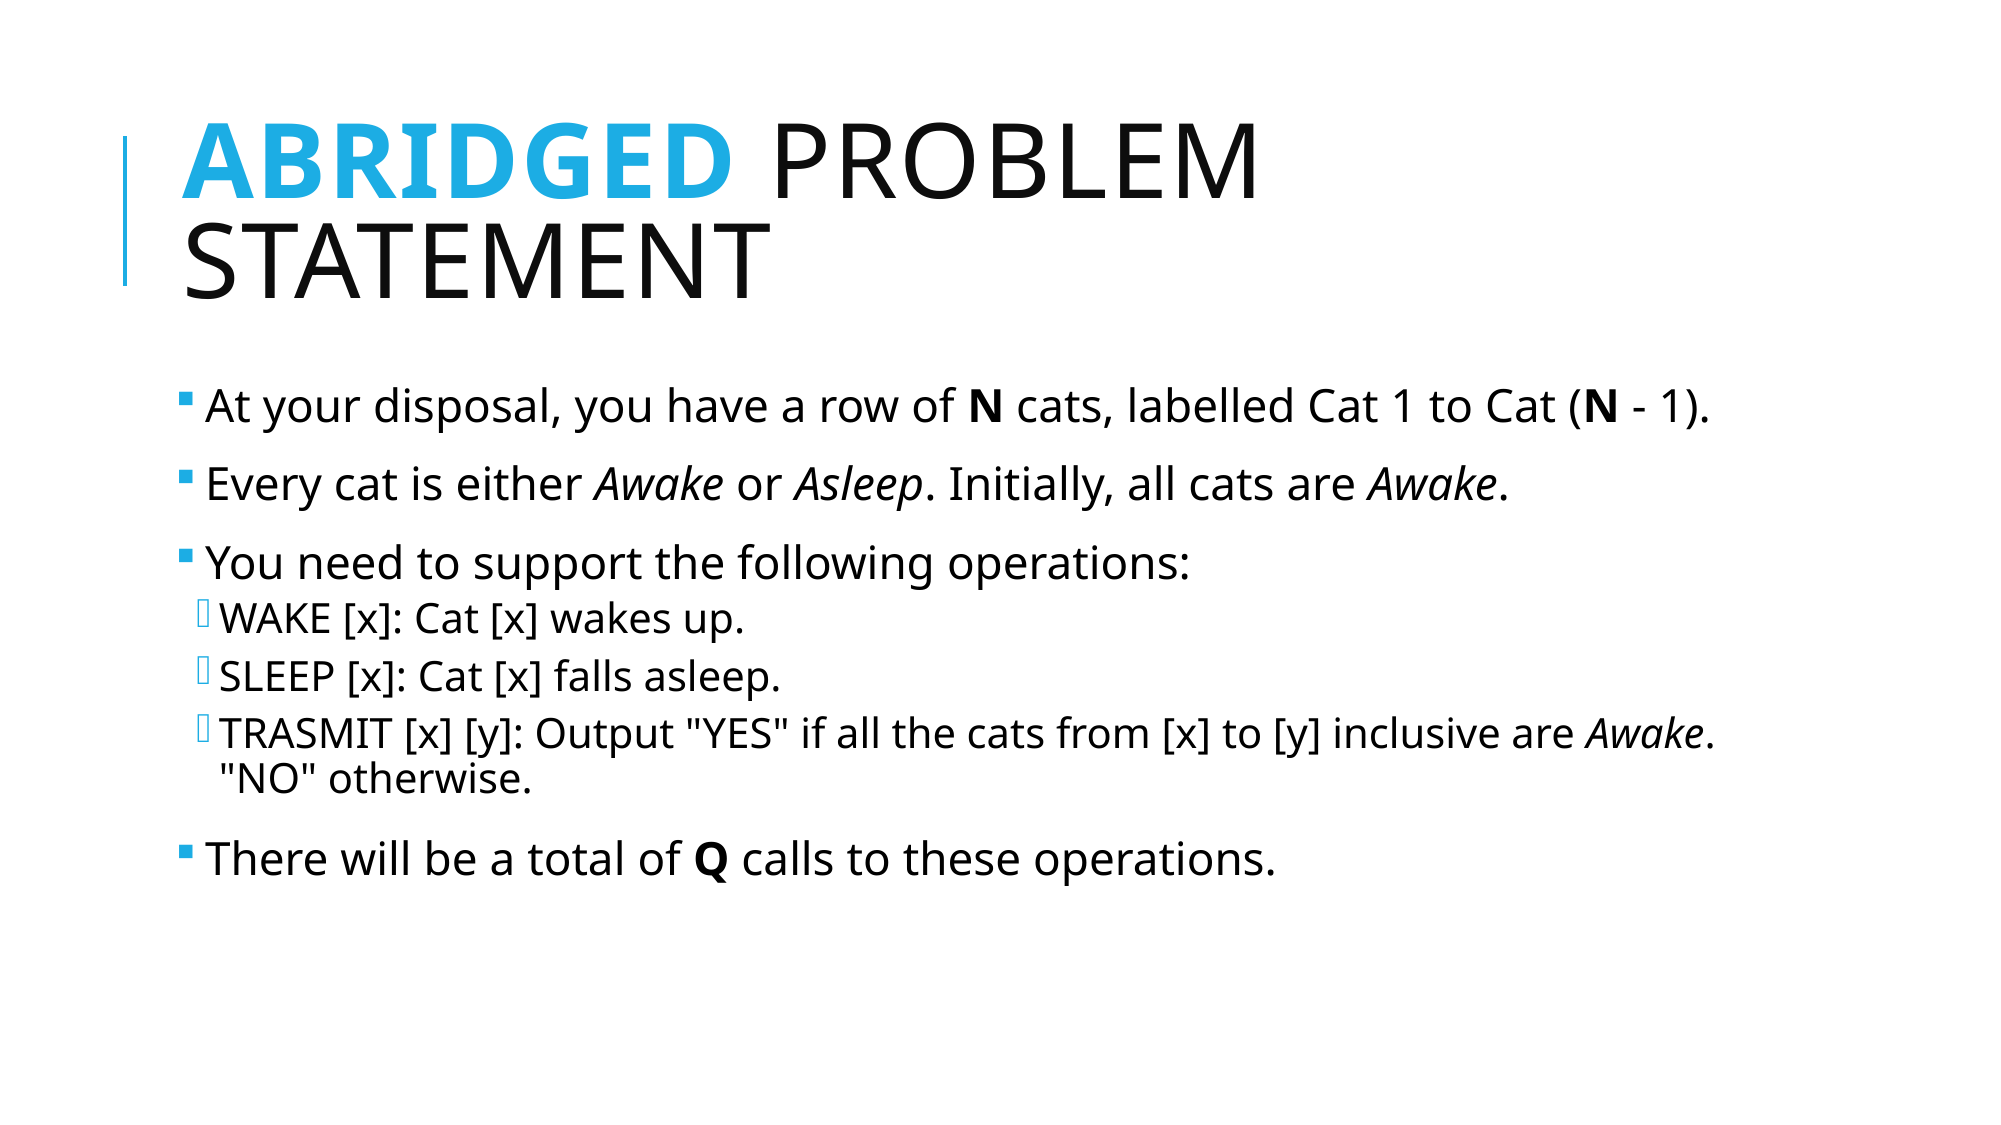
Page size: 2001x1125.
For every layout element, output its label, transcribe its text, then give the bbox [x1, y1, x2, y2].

title Abridged problem statement [168, 96, 1763, 342]
list At your disposal, you have a row of N cats, labelled Cat 1 to Cat (N - 1). Every cat is either Awake or Asleep. Initially, all cats are Awake. You need to support the following operations: WAKE [x]: Cat [x] wakes up. SLEEP [x]: Cat [x] falls asleep. TRASMIT [x] [y]: Output "YES" if all the cats from [x] to [y] inclusive are Awake. "NO" otherwise. There will be a total of Q calls to these operations. [168, 375, 1809, 1035]
